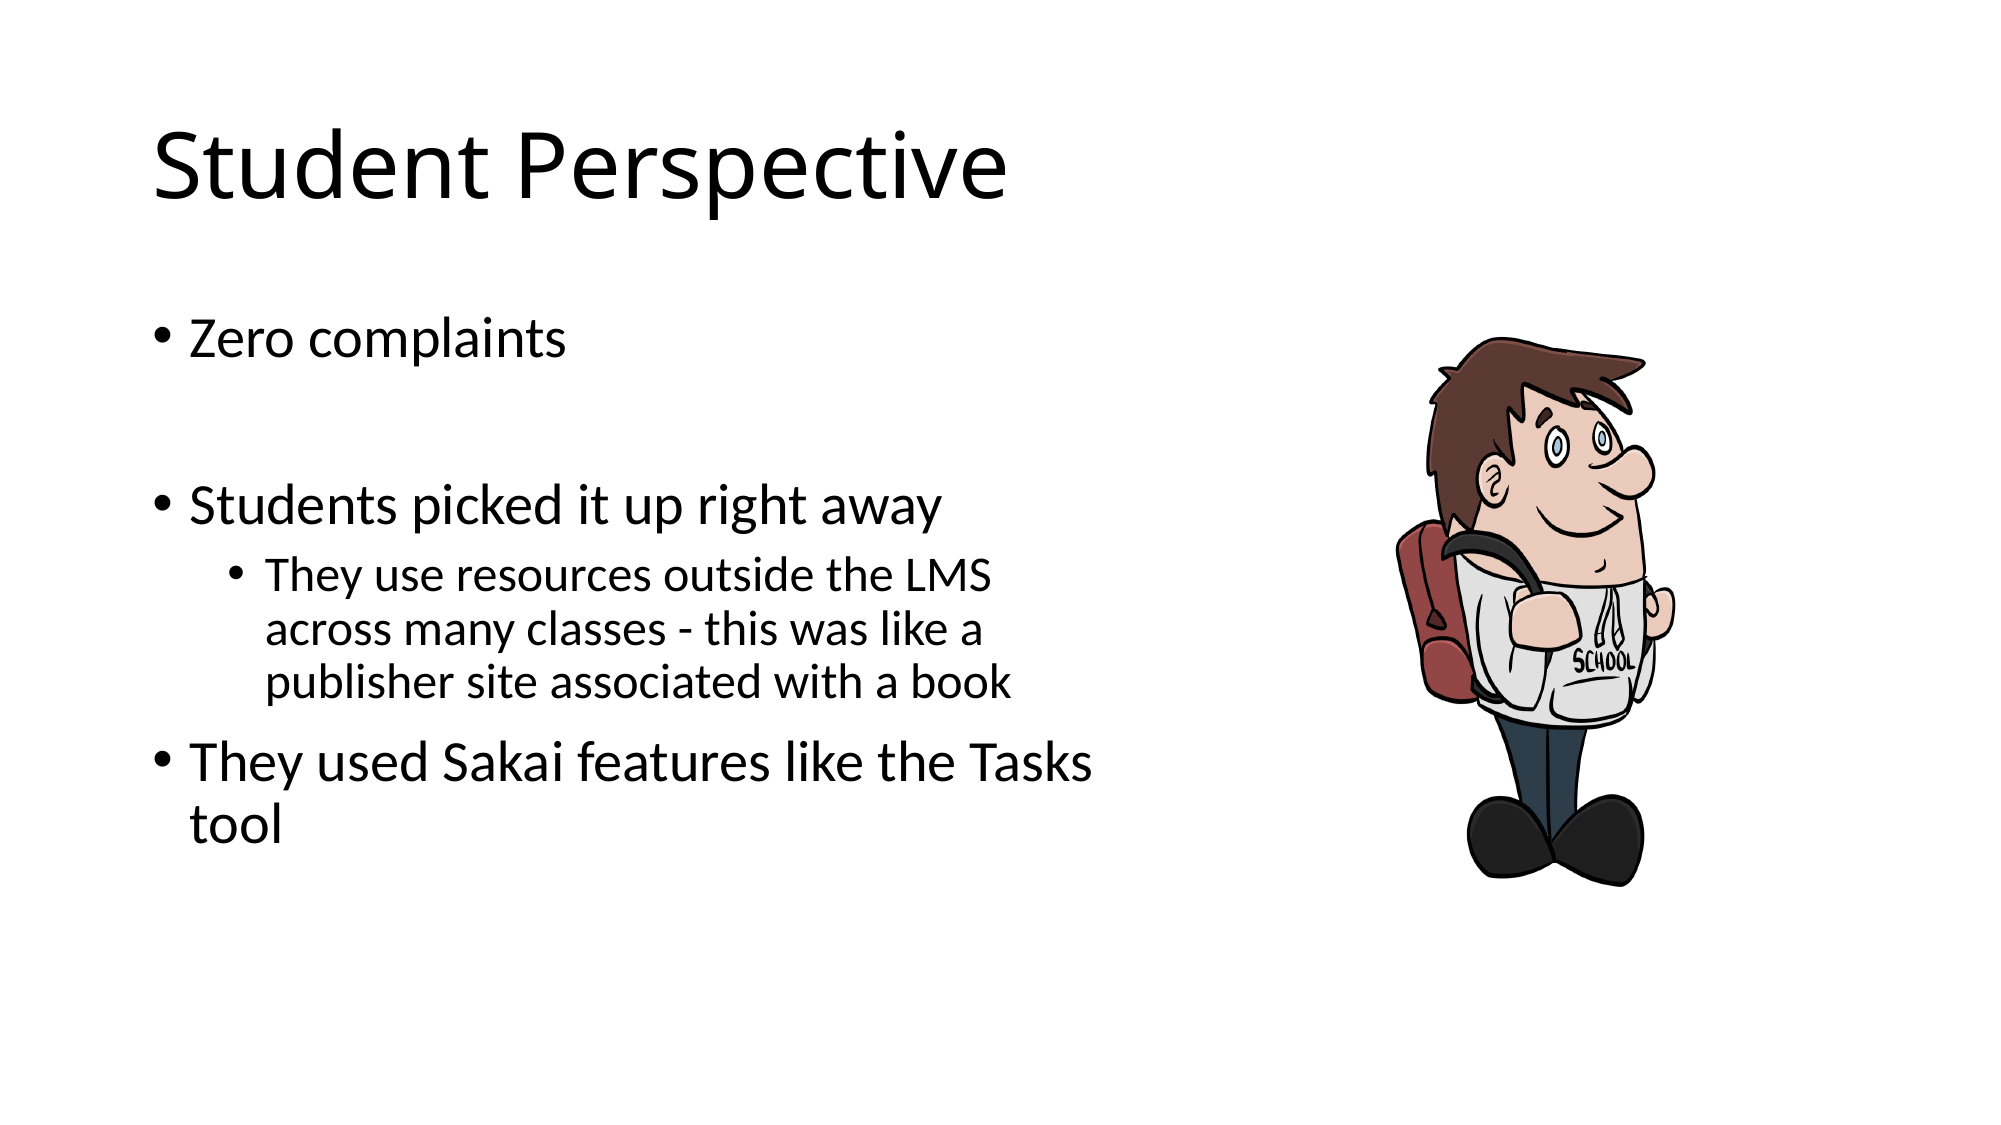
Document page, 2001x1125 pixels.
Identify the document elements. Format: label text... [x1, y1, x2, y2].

picture [1205, 277, 1863, 935]
list Zero complaints Students picked it up right away They use resources outside the LMS across many classes - this was like a publisher site associated with a book They used Sakai features like the Tasks tool [137, 299, 1131, 1014]
title Student Perspective [137, 59, 1863, 278]
